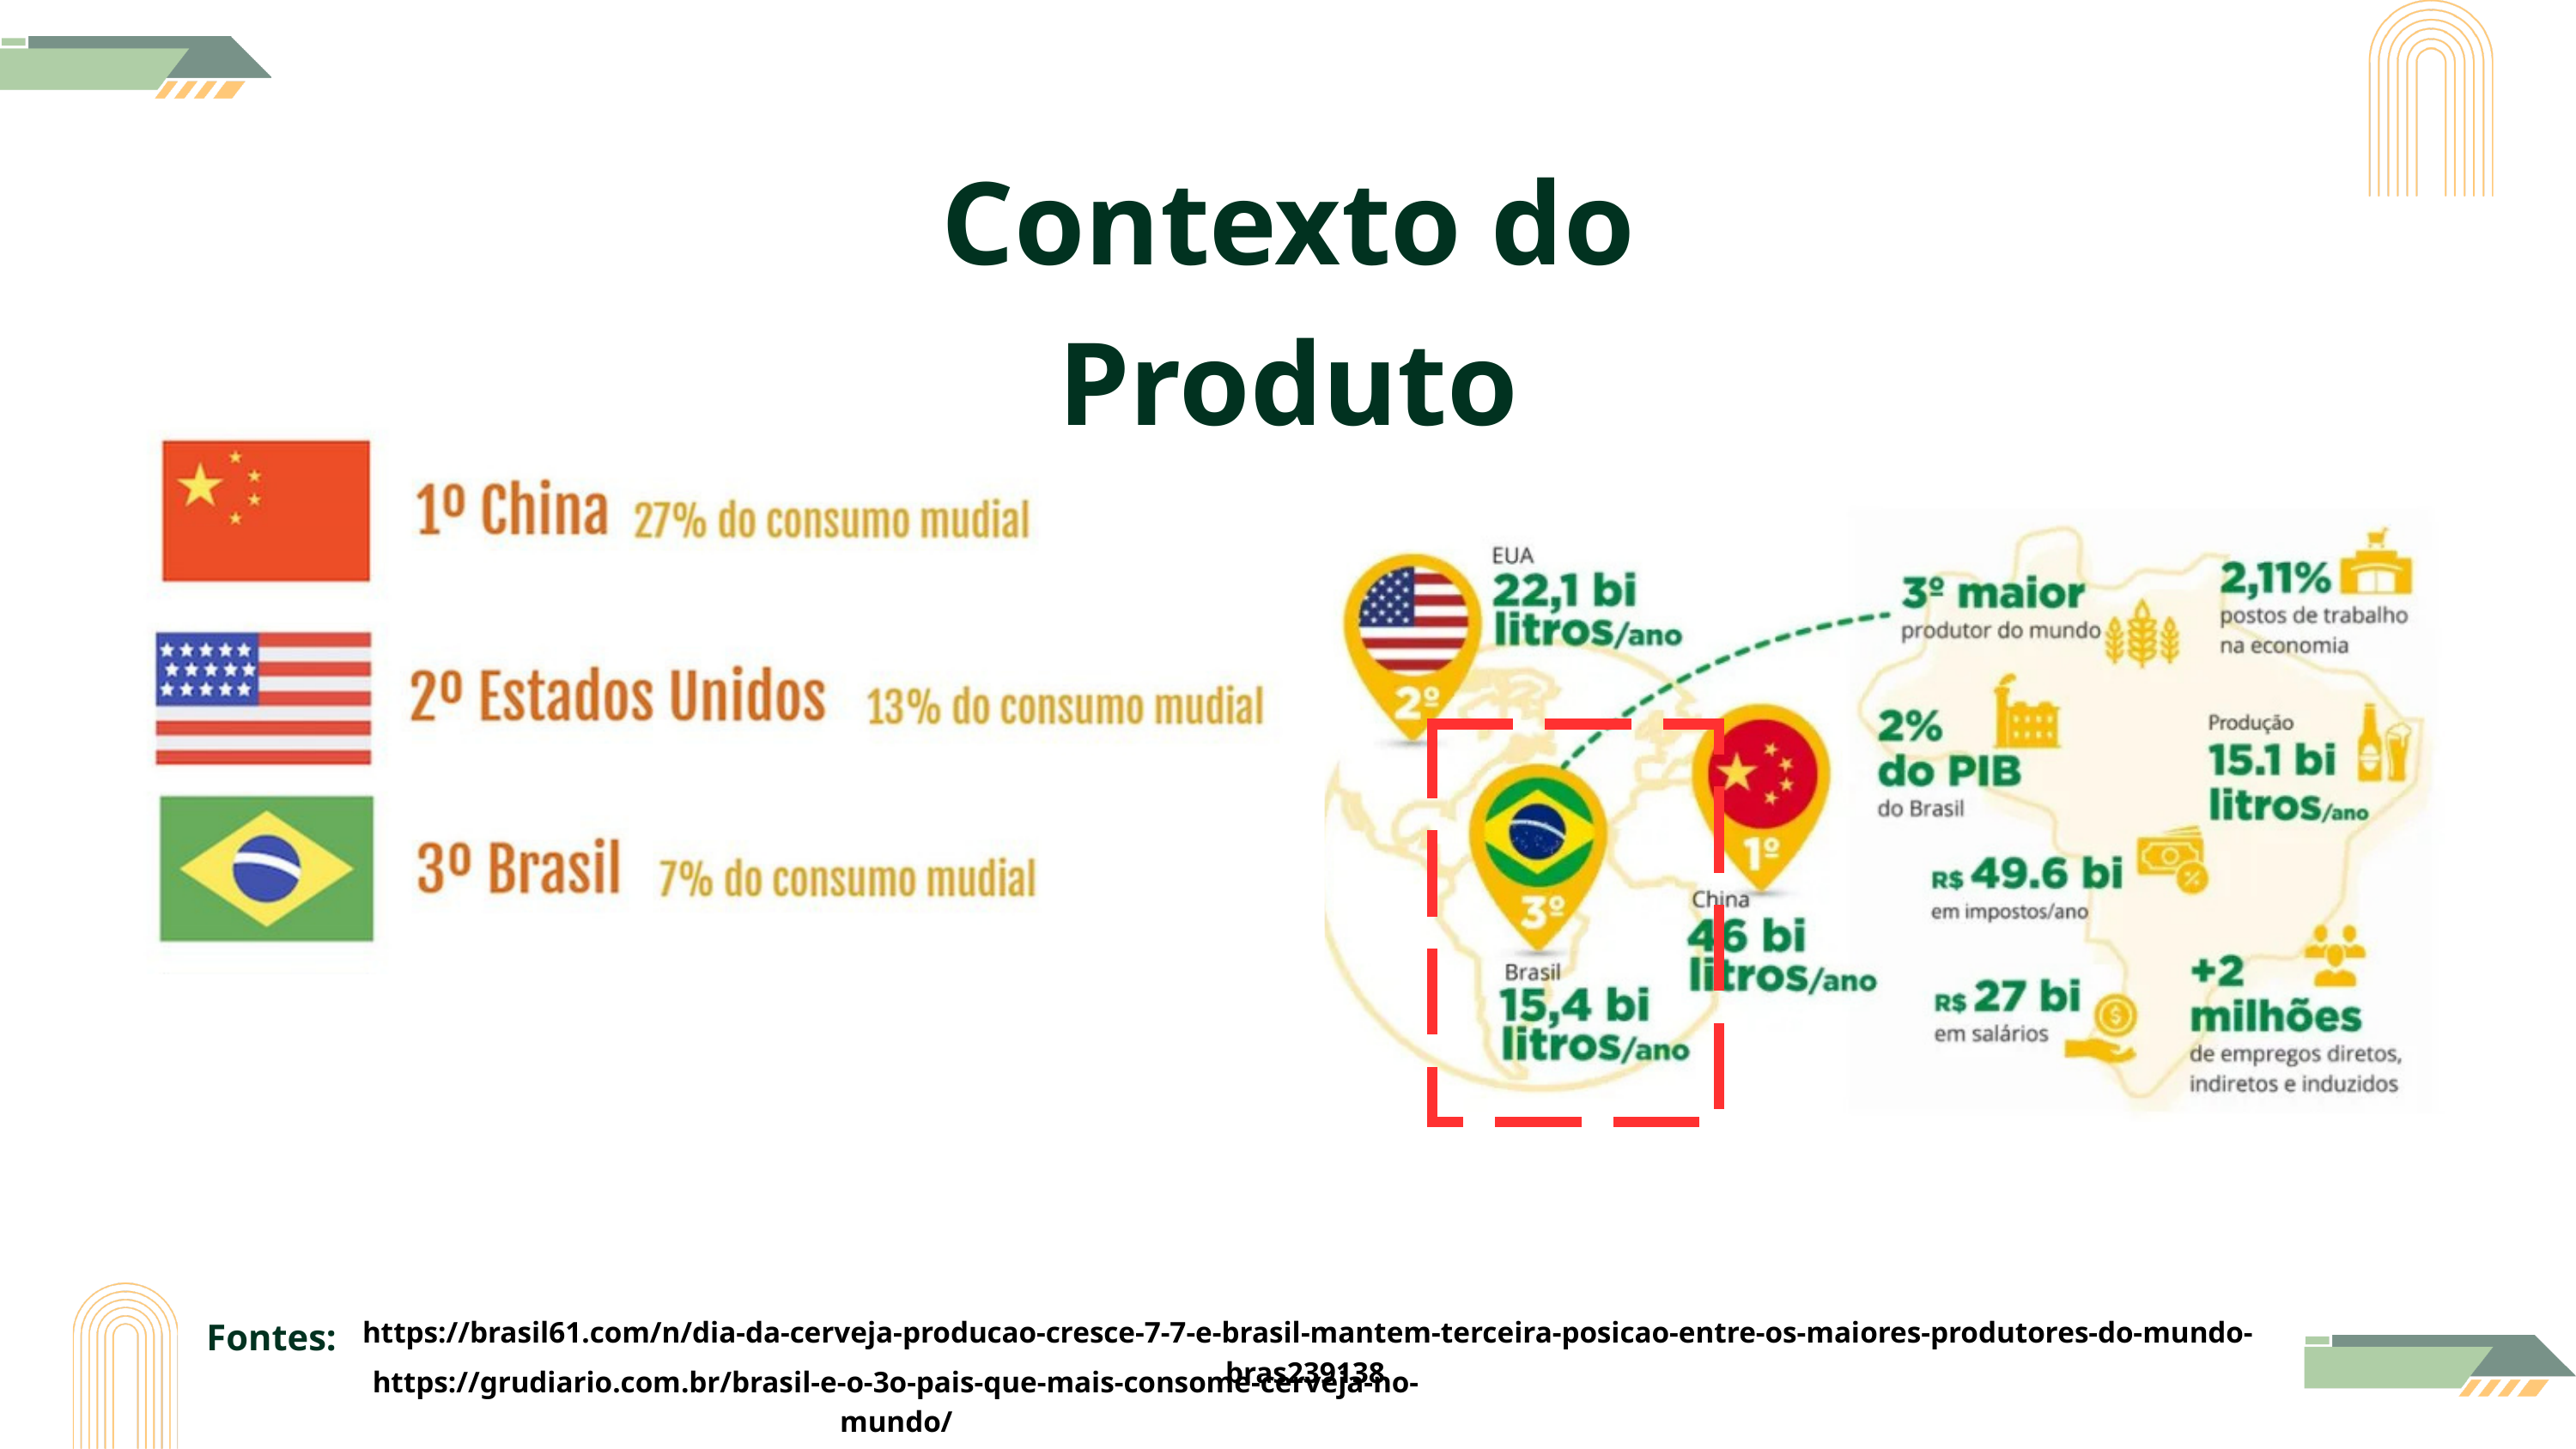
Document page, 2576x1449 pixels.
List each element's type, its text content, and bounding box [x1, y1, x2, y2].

text_box [1324, 496, 2458, 1123]
text_box [2368, 0, 2494, 197]
text_box [0, 36, 272, 99]
text_box [2304, 1335, 2576, 1397]
text_box Contexto do Produto [747, 127, 1829, 448]
text_box https://brasil61.com/n/dia-da-cerveja-producao-cresce-7-7-e-brasil-mantem-terceira-posicao-entre-os-maiores-produtores-do-mundo-bras239138 [340, 1308, 2270, 1389]
text_box Fontes: [202, 1307, 341, 1358]
text_box https://grudiario.com.br/brasil-e-o-3o-pais-que-mais-consome-cerveja-no-mundo/ [340, 1389, 1452, 1439]
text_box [1431, 724, 1720, 1123]
text_box [72, 1282, 179, 1449]
text_box [28, 372, 1325, 974]
